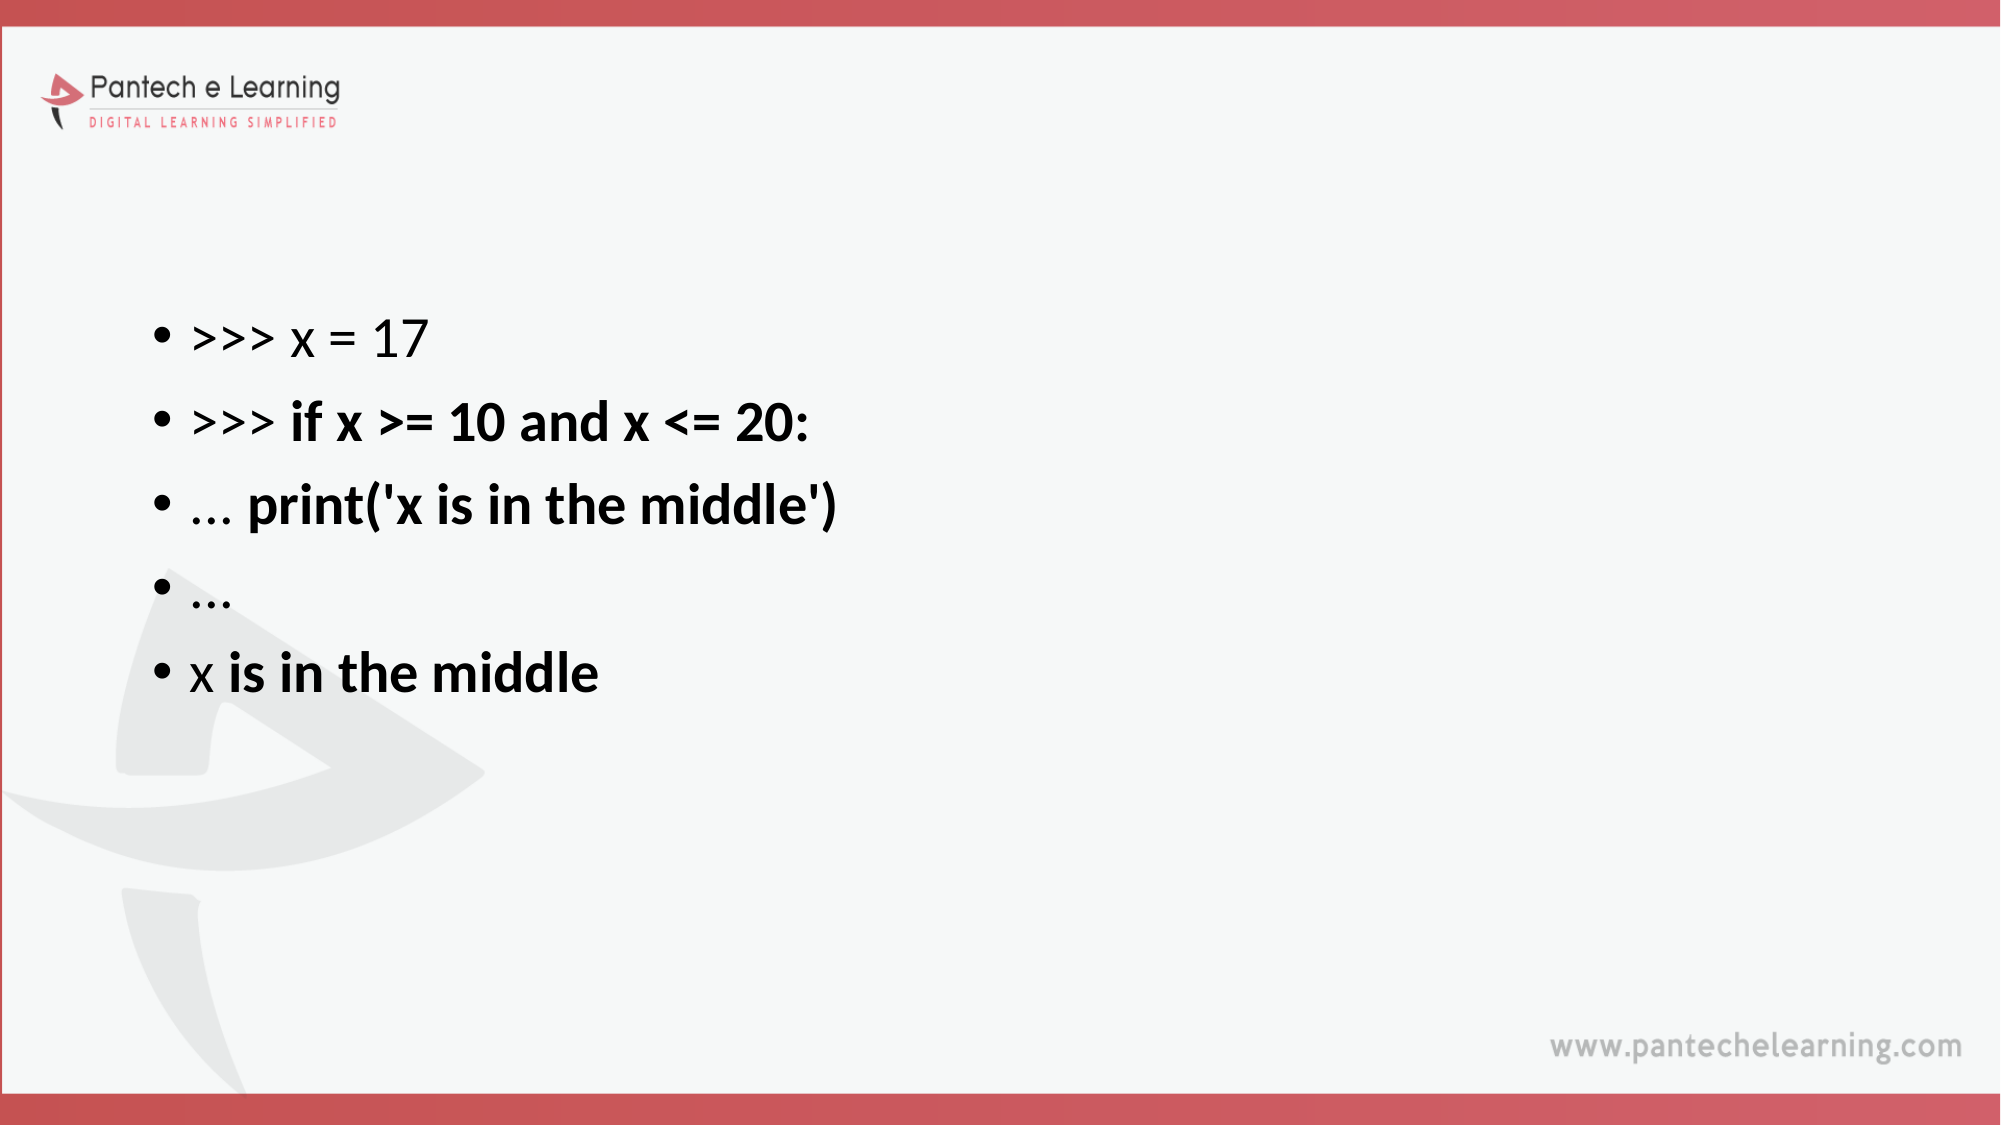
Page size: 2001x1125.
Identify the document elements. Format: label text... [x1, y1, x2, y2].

list >>> x = 17 >>> if x >= 10 and x <= 20: ... print('x is in the middle') ... x is in the middle [137, 299, 1863, 1014]
picture [0, 0, 2001, 1125]
